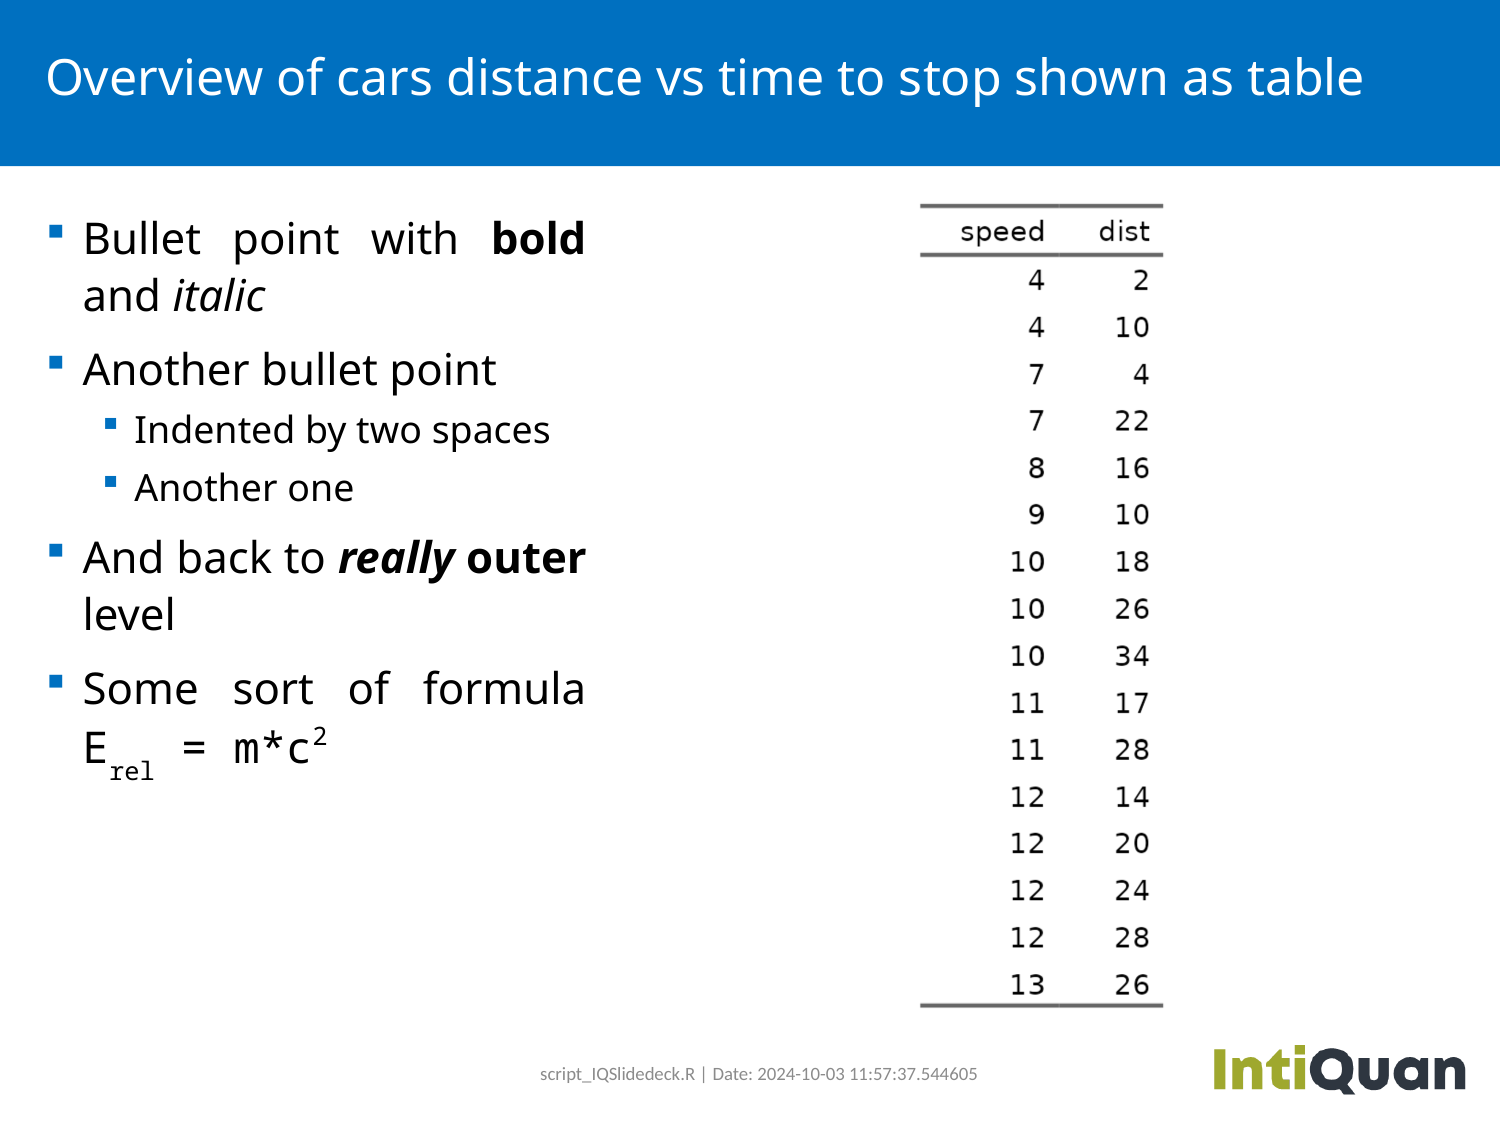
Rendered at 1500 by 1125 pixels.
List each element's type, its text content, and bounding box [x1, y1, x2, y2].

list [618, 197, 1465, 1014]
list Bullet point with bold and italic Another bullet point Indented by two spaces Another one And back to really outer level Some sort of formula Erel = m*c2 [30, 197, 602, 1014]
title Overview of cars distance vs time to stop shown as table [0, 0, 1500, 167]
picture [1211, 1039, 1466, 1101]
footer script_IQSlidedeck.R | Date: 2024-10-03 11:57:37.544605 [323, 1042, 1194, 1103]
